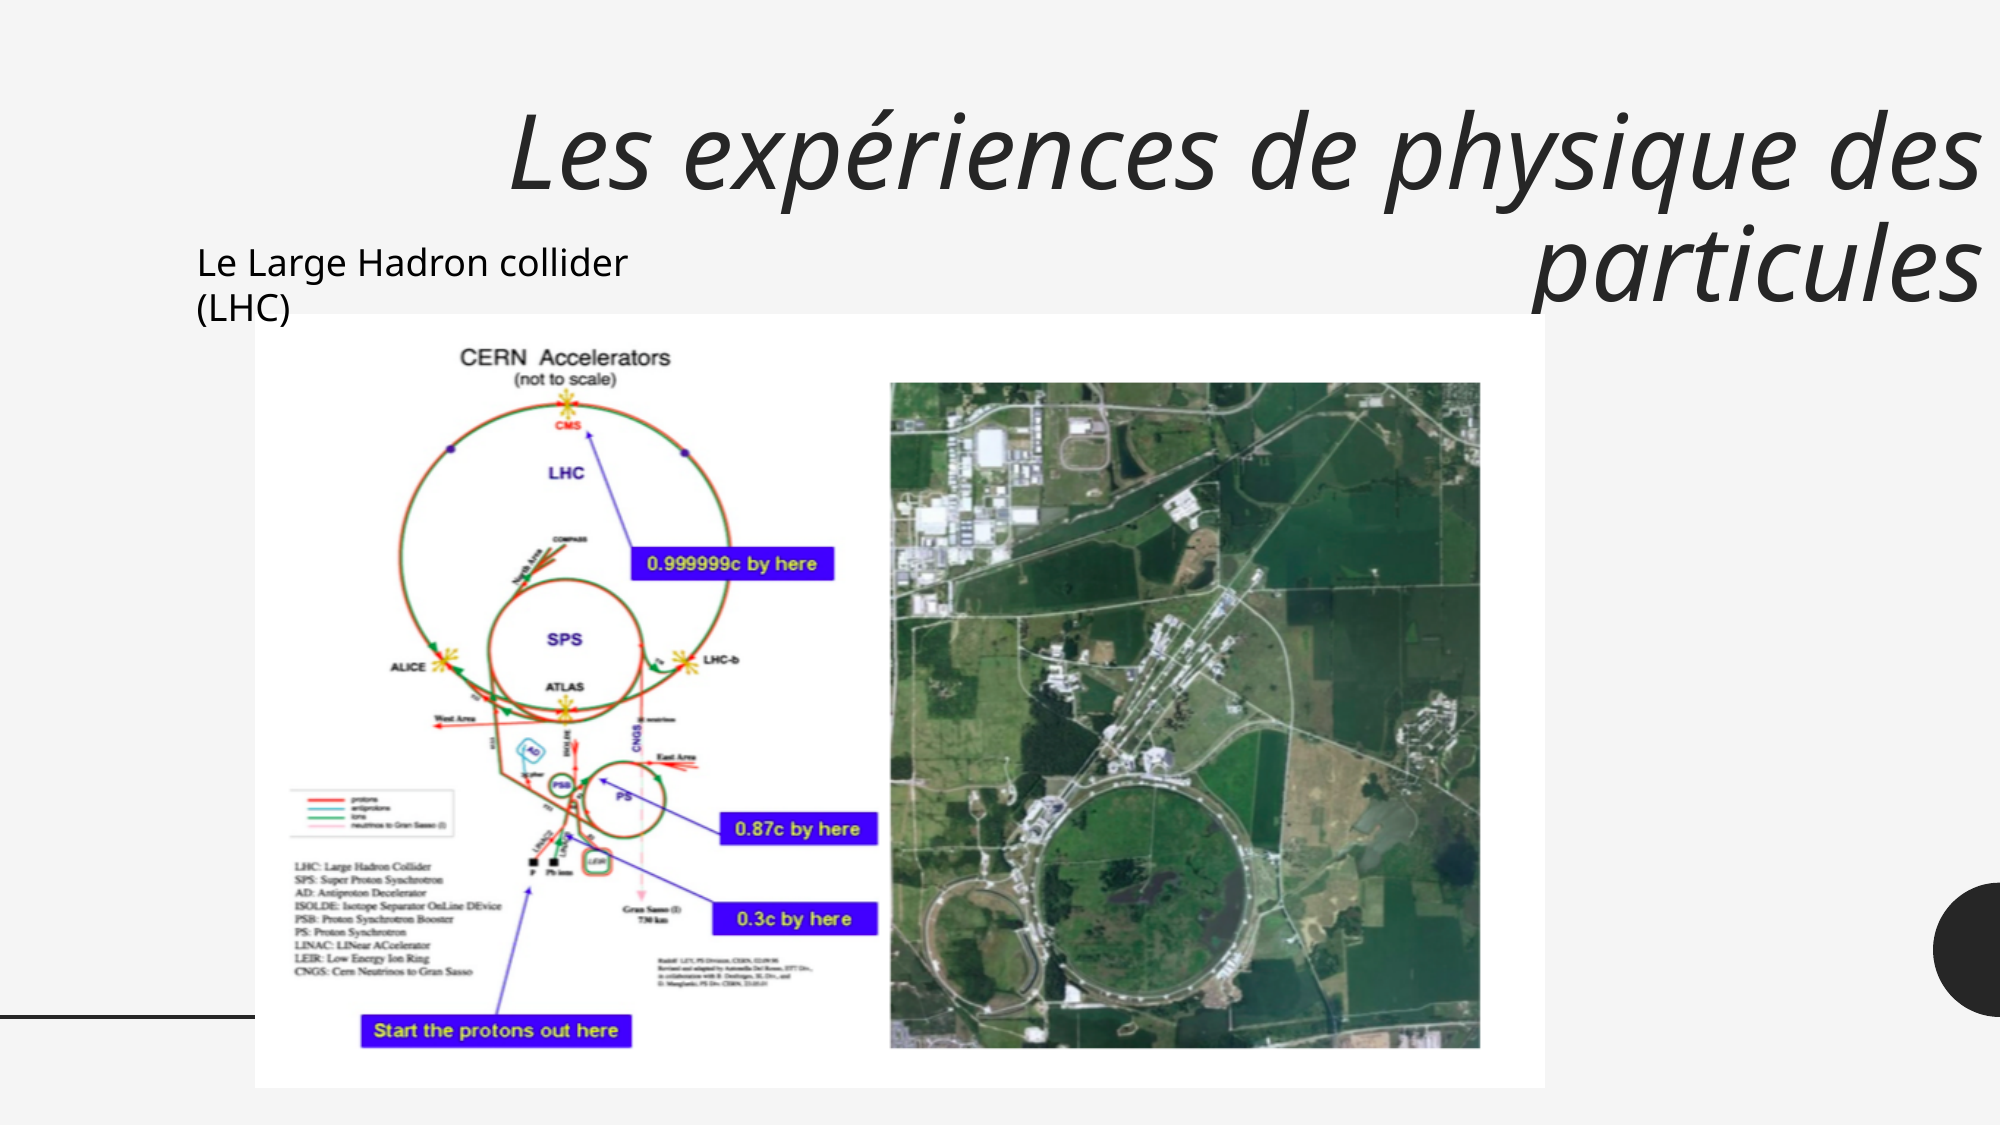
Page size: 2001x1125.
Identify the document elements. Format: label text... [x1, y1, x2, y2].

text_box Le Large Hadron collider (LHC) [181, 231, 716, 336]
title Les expériences de physique des particules [125, 91, 2000, 905]
picture [255, 314, 1545, 1088]
